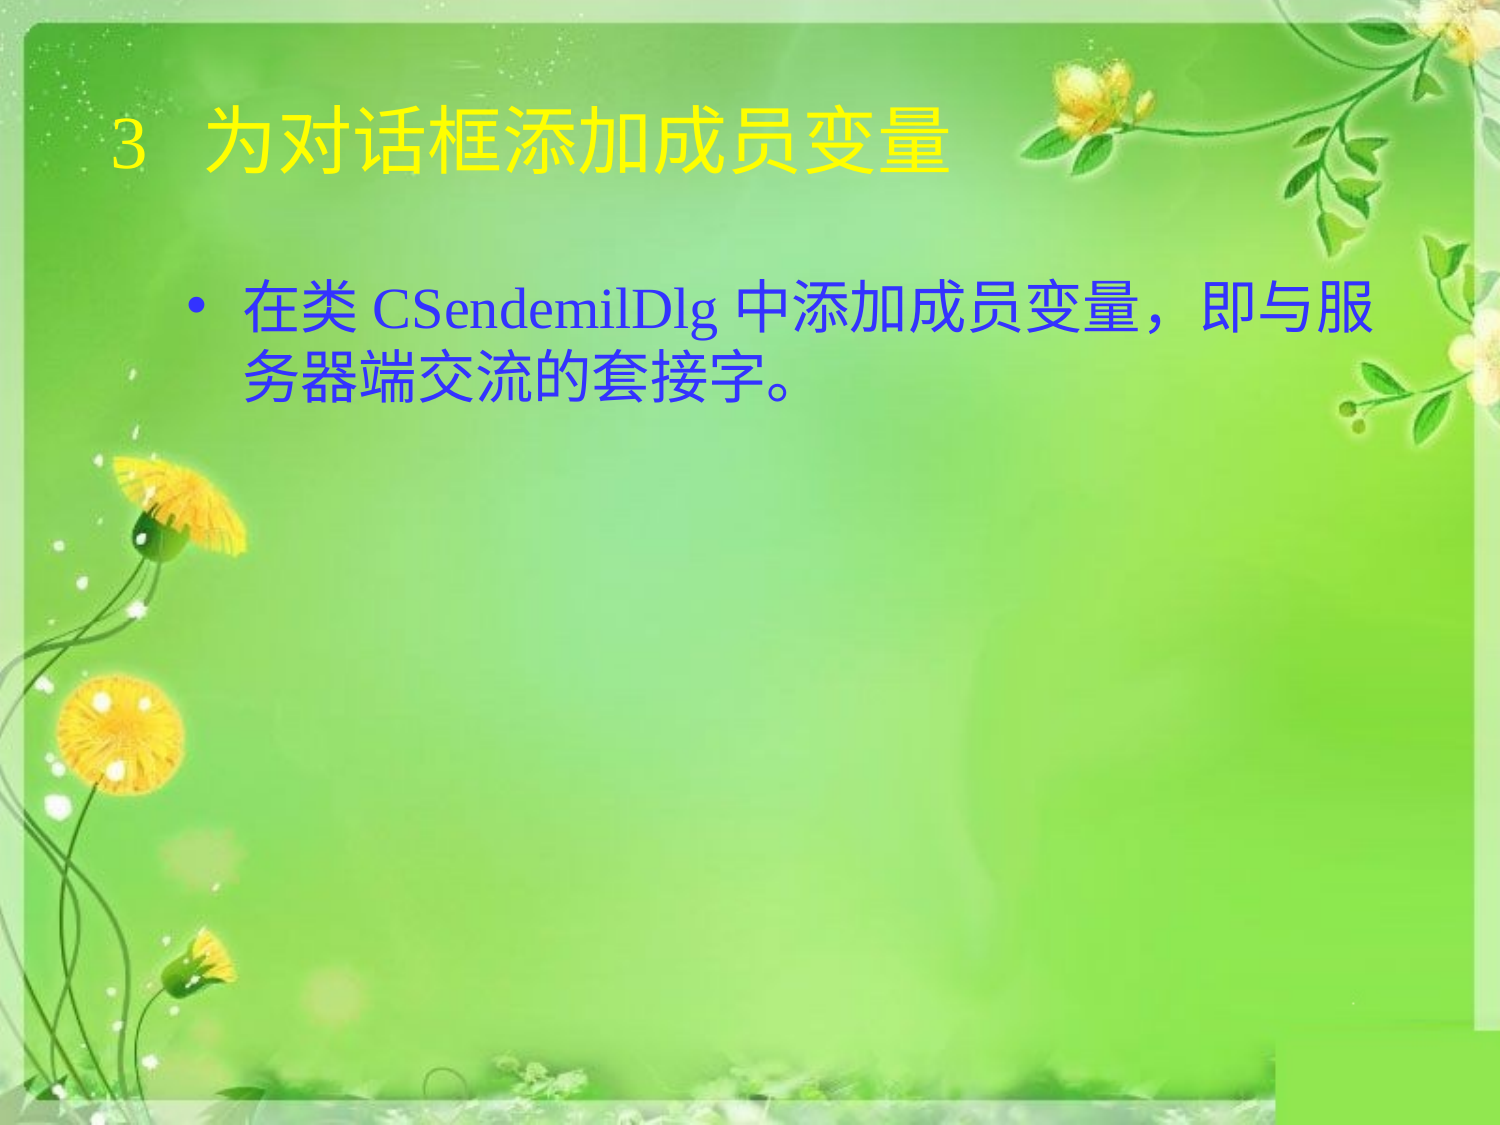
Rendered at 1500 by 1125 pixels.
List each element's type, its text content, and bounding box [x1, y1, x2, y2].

list 在类CSendemilDlg中添加成员变量，即与服务器端交流的套接字。 [171, 262, 1425, 1071]
picture [0, 0, 1500, 1125]
title 3 为对话框添加成员变量 [29, 45, 1034, 233]
